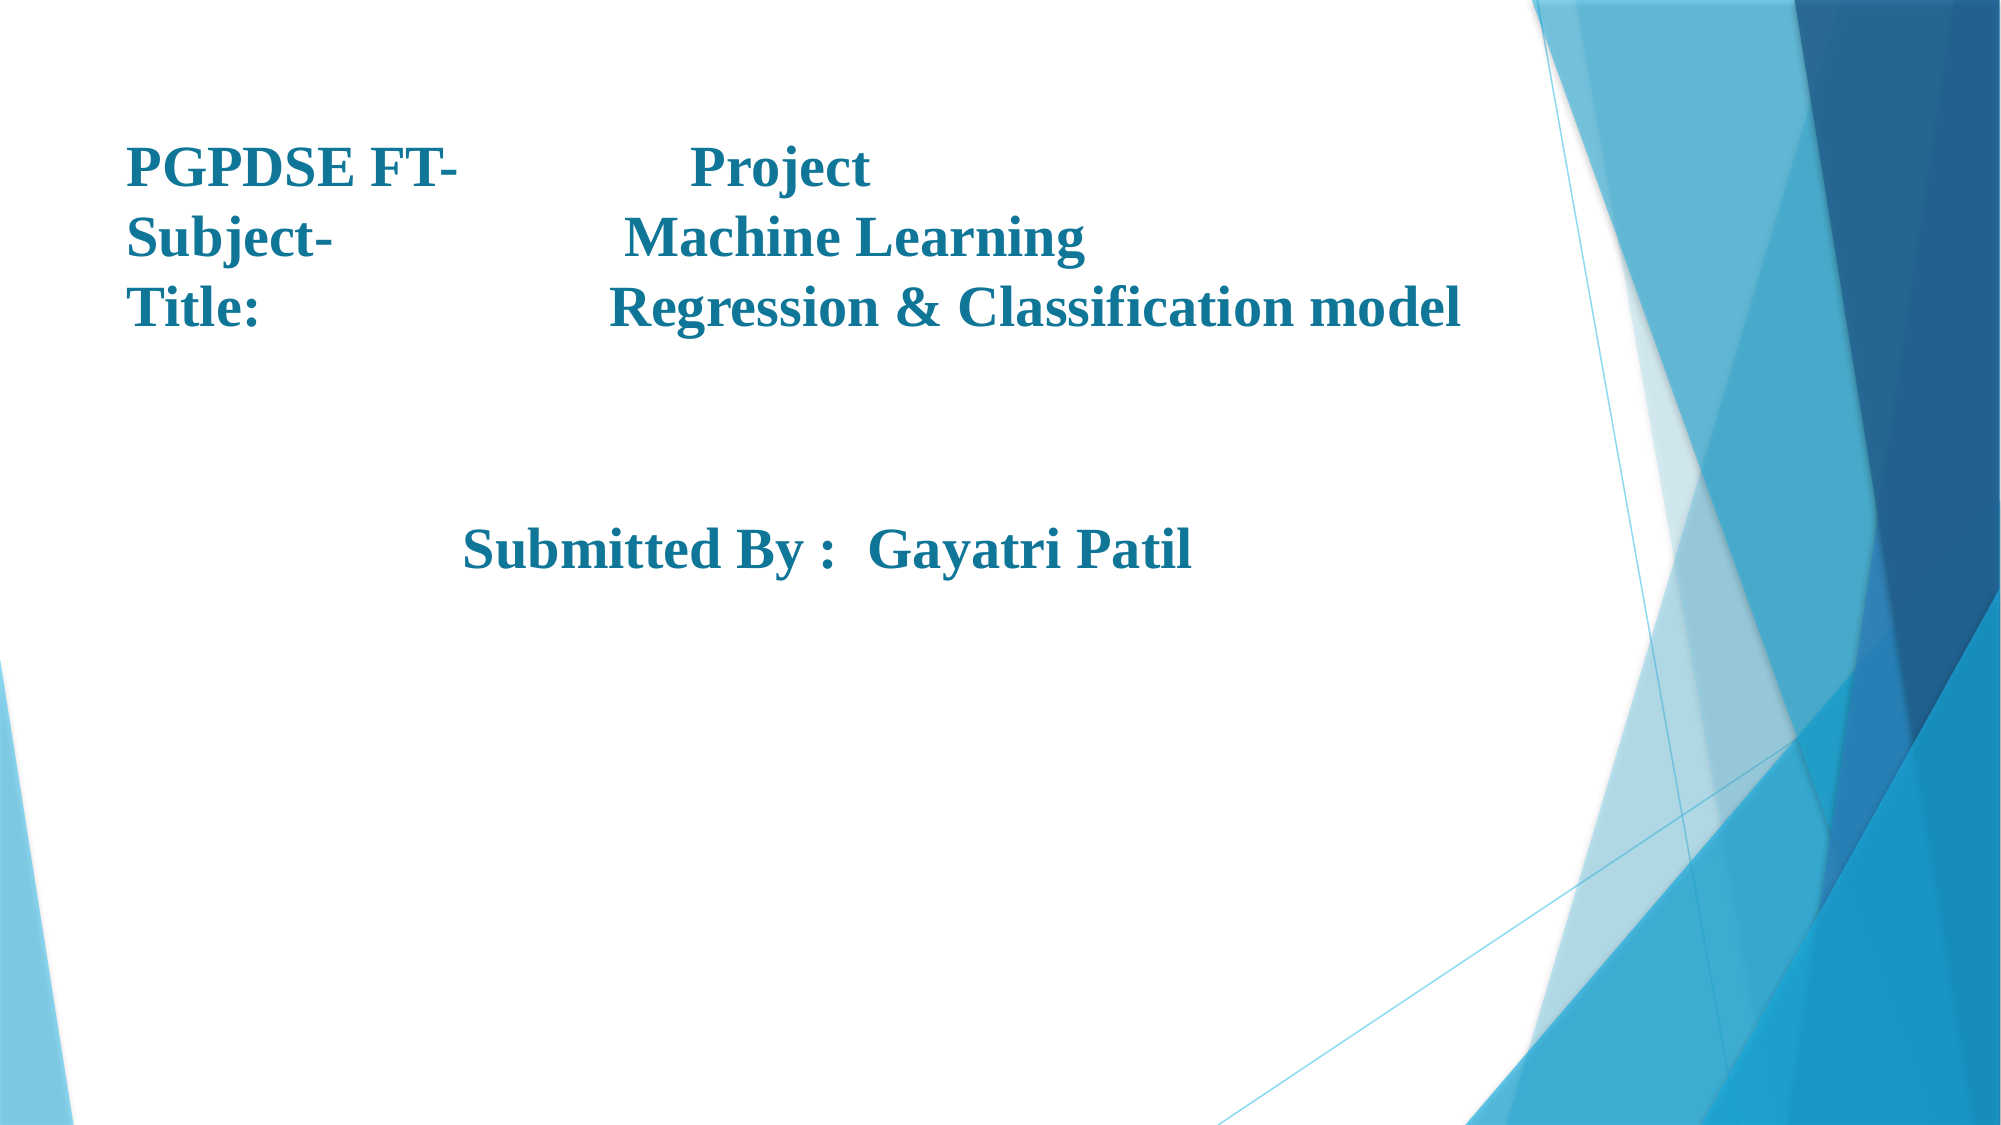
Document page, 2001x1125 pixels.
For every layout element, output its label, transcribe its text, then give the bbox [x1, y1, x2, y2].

text_box Submitted By : Gayatri Patil [447, 433, 1562, 658]
text_box PGPDSE FT- Project Subject- Machine Learning Title: Regression & Classification model [111, 120, 1733, 346]
